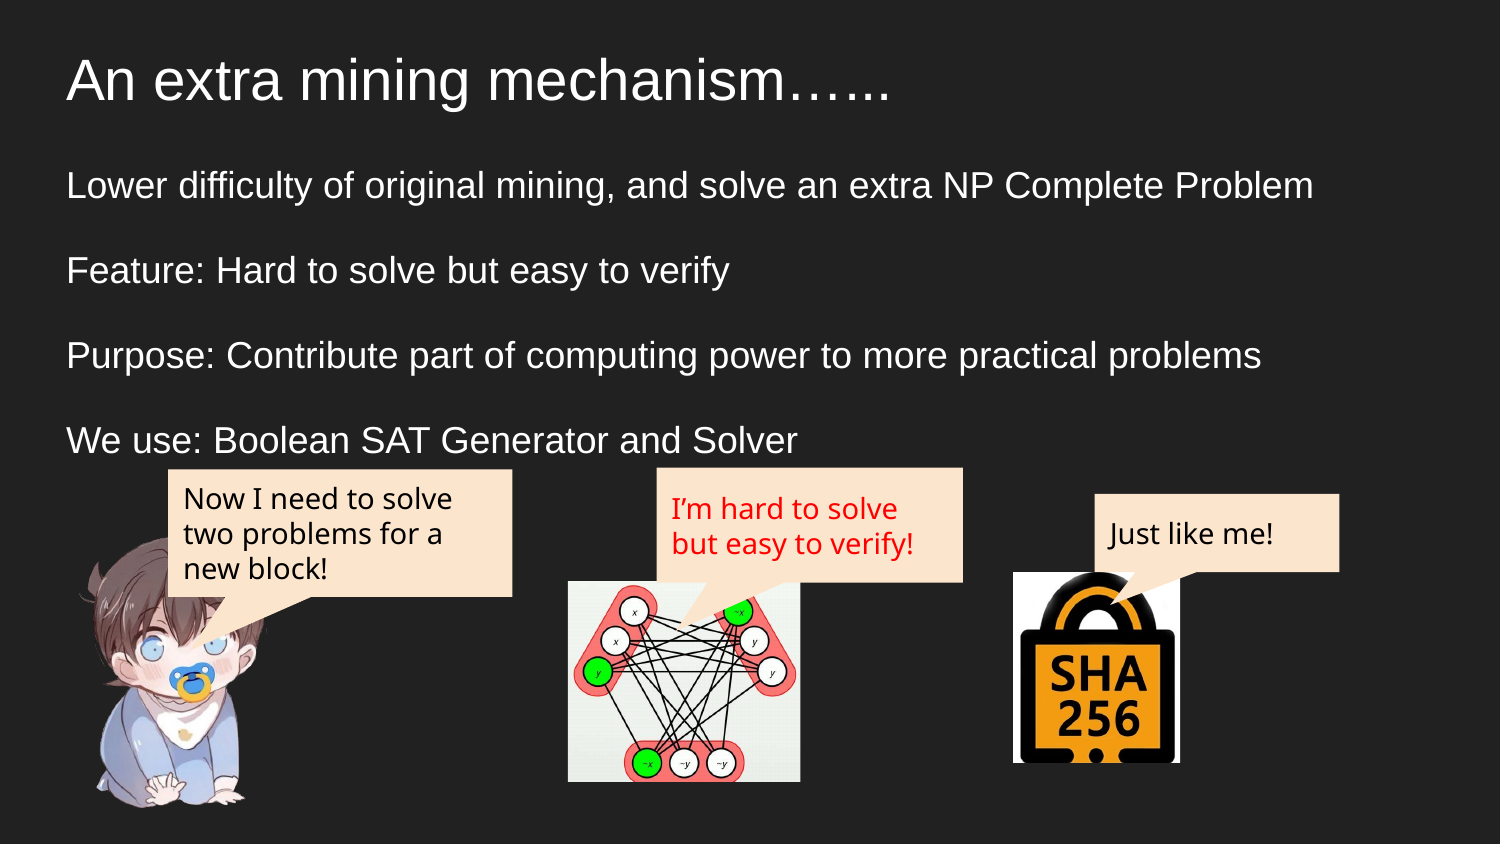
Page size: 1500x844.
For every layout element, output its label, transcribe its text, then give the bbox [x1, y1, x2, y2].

text_box I’m hard to solve but easy to verify! [656, 467, 963, 583]
picture [1012, 571, 1181, 764]
picture [567, 581, 801, 782]
list Lower difficulty of original mining, and solve an extra NP Complete Problem Feature: Hard to solve but easy to verify Purpose: Contribute part of computing power to more practical problems We use: Boolean SAT Generator and Solver [51, 138, 1449, 357]
text_box Now I need to solve two problems for a new block! [168, 469, 513, 615]
picture [78, 527, 268, 808]
text_box Just like me! [1094, 493, 1340, 577]
title An extra mining mechanism…... [51, 27, 1449, 122]
